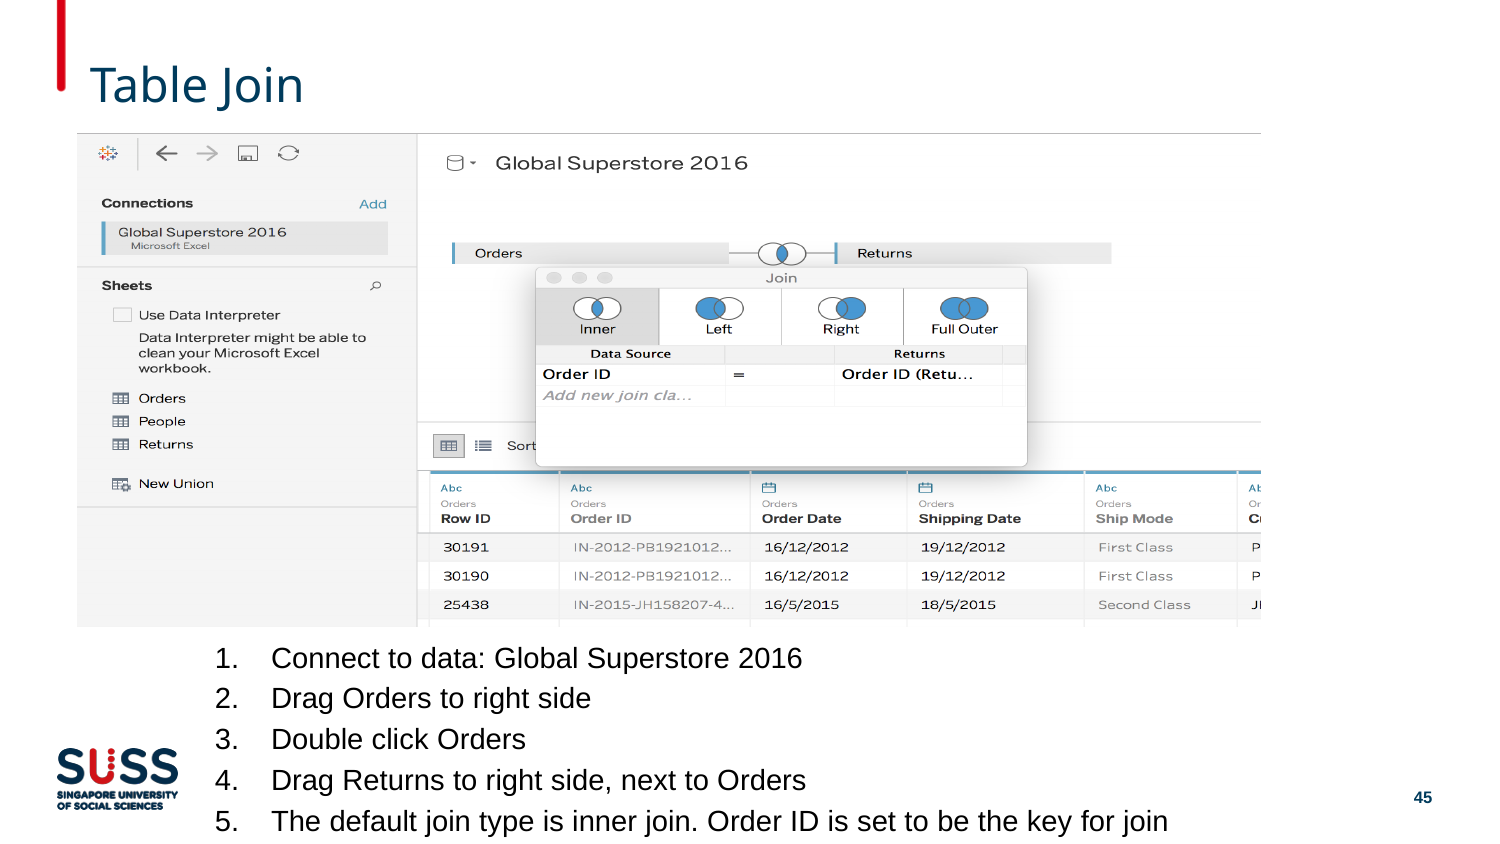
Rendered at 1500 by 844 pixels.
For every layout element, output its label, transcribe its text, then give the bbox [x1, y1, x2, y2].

picture [56, 0, 70, 106]
picture [57, 748, 178, 810]
picture [77, 133, 1261, 627]
title Table Join [75, 46, 1448, 153]
list Connect to data: Global Superstore 2016 Drag Orders to right side Double click Orders Drag Returns to right side, next to Orders The default join type is inner join. Order ID is set to be the key for join [200, 631, 1448, 844]
